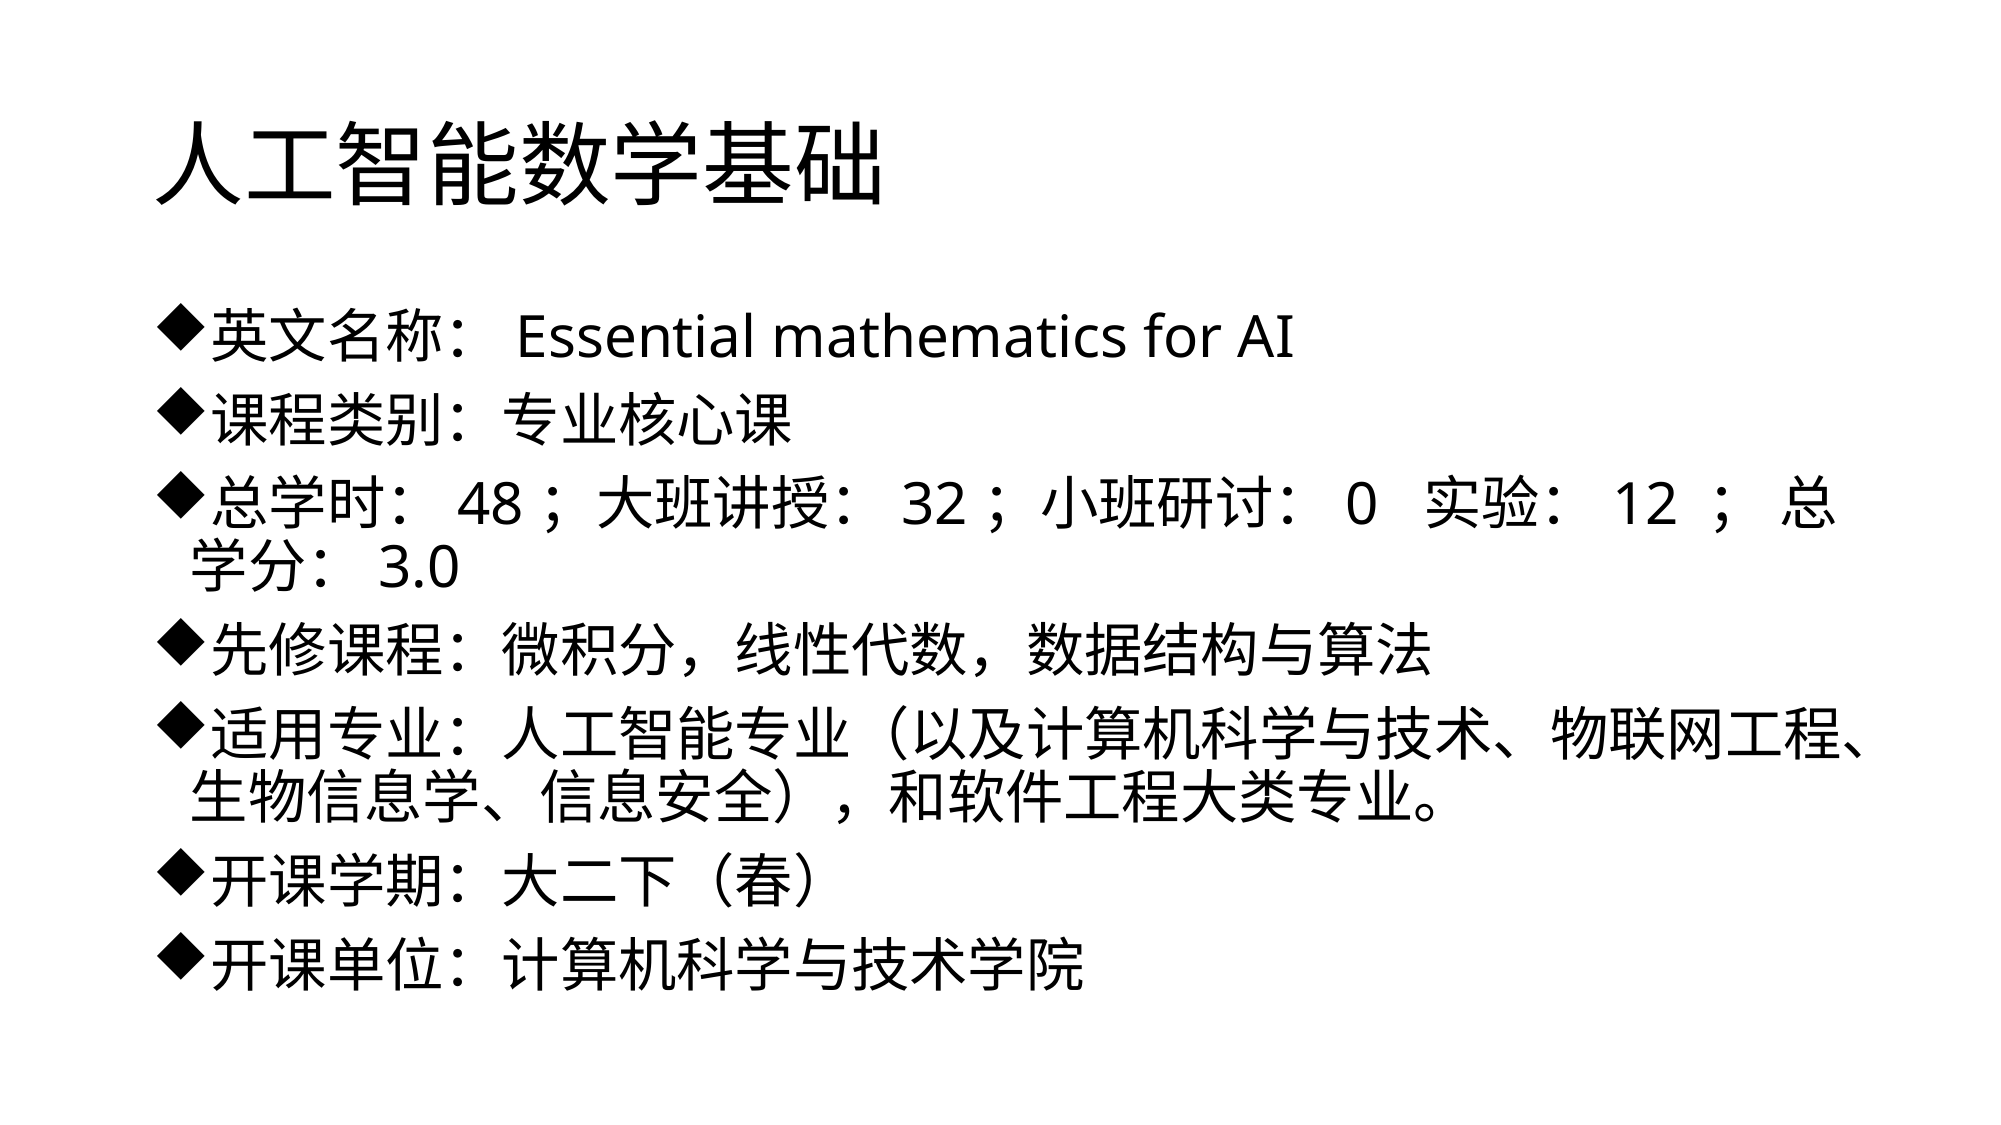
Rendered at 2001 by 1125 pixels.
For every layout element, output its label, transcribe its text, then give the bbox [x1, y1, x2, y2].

list 英文名称：Essential mathematics for AI 课程类别：专业核心课 总学时：48；大班讲授：32；小班研讨：0 实验：12 ； 总学分：3.0 先修课程：微积分，线性代数，数据结构与算法 适用专业：人工智能专业（以及计算机科学与技术、物联网工程、生物信息学、信息安全），和软件工程大类专业。 开课学期：大二下（春） 开课单位：计算机科学与技术学院 [137, 299, 1863, 1014]
title 人工智能数学基础 [137, 59, 1863, 278]
